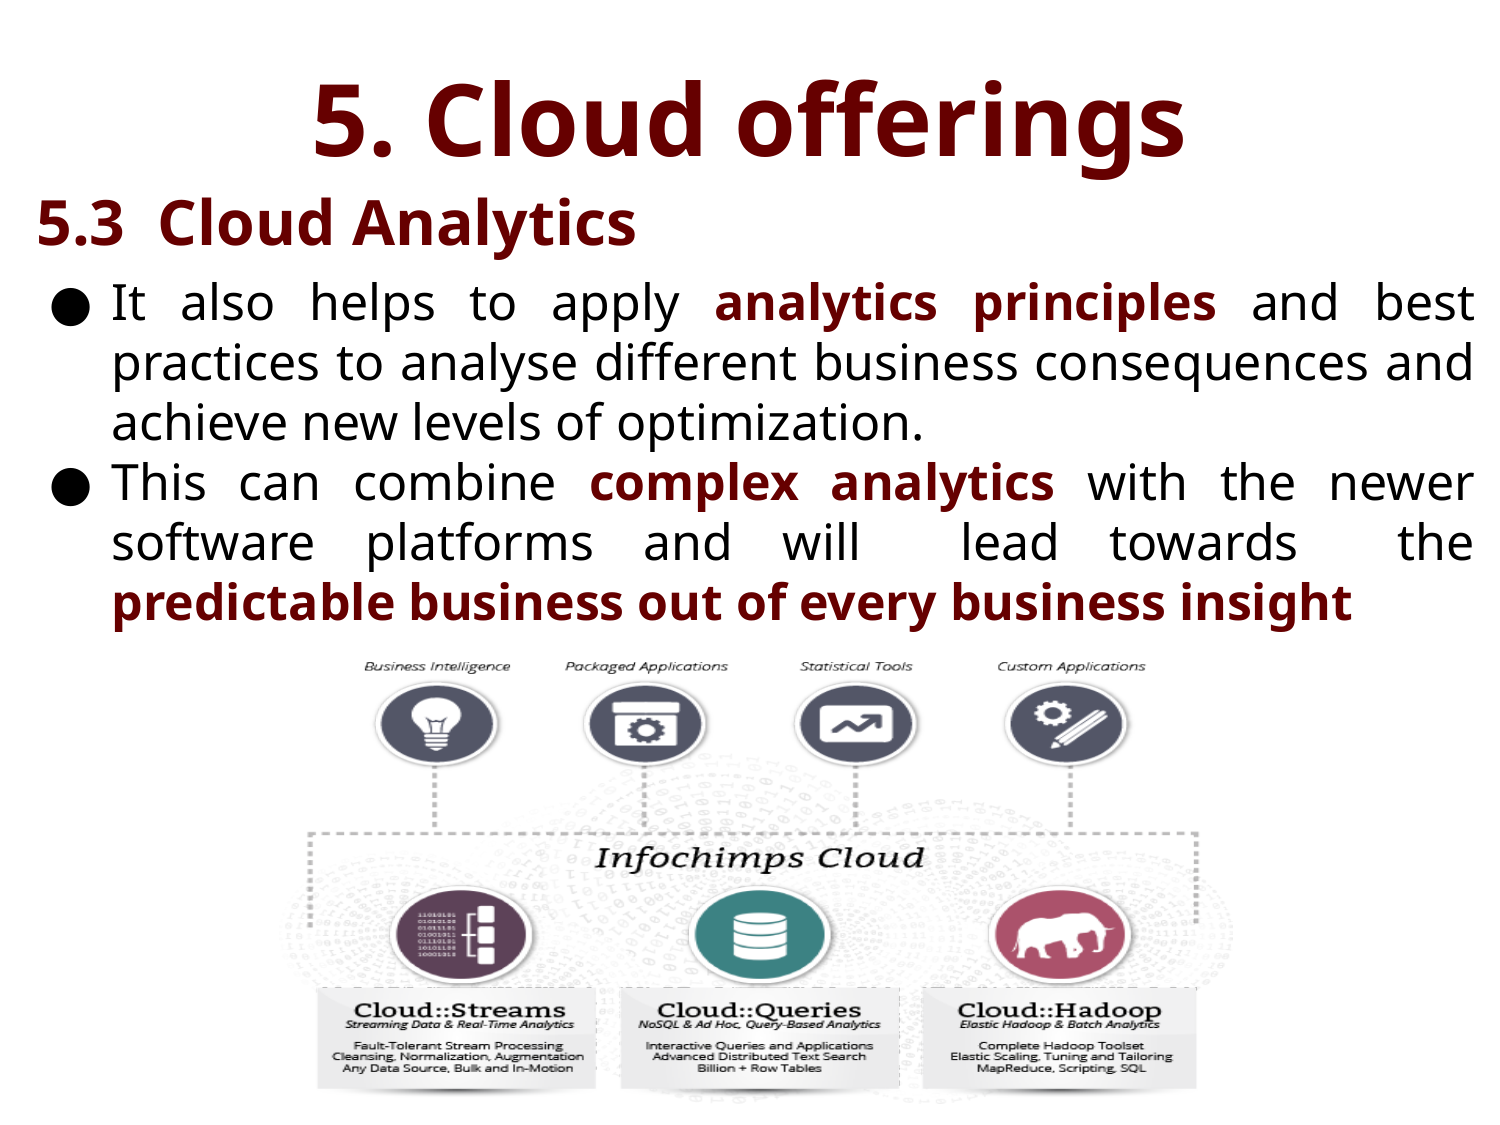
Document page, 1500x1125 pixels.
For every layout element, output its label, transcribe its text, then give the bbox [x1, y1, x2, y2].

list 5.3 Cloud Analytics It also helps to apply analytics principles and best practices to analyse different business consequences and achieve new levels of optimization. This can combine complex analytics with the newer software platforms and will lead towards the predictable business out of every business insight [21, 168, 1491, 1125]
title 5. Cloud offerings [75, 45, 1425, 168]
picture [279, 660, 1233, 1104]
